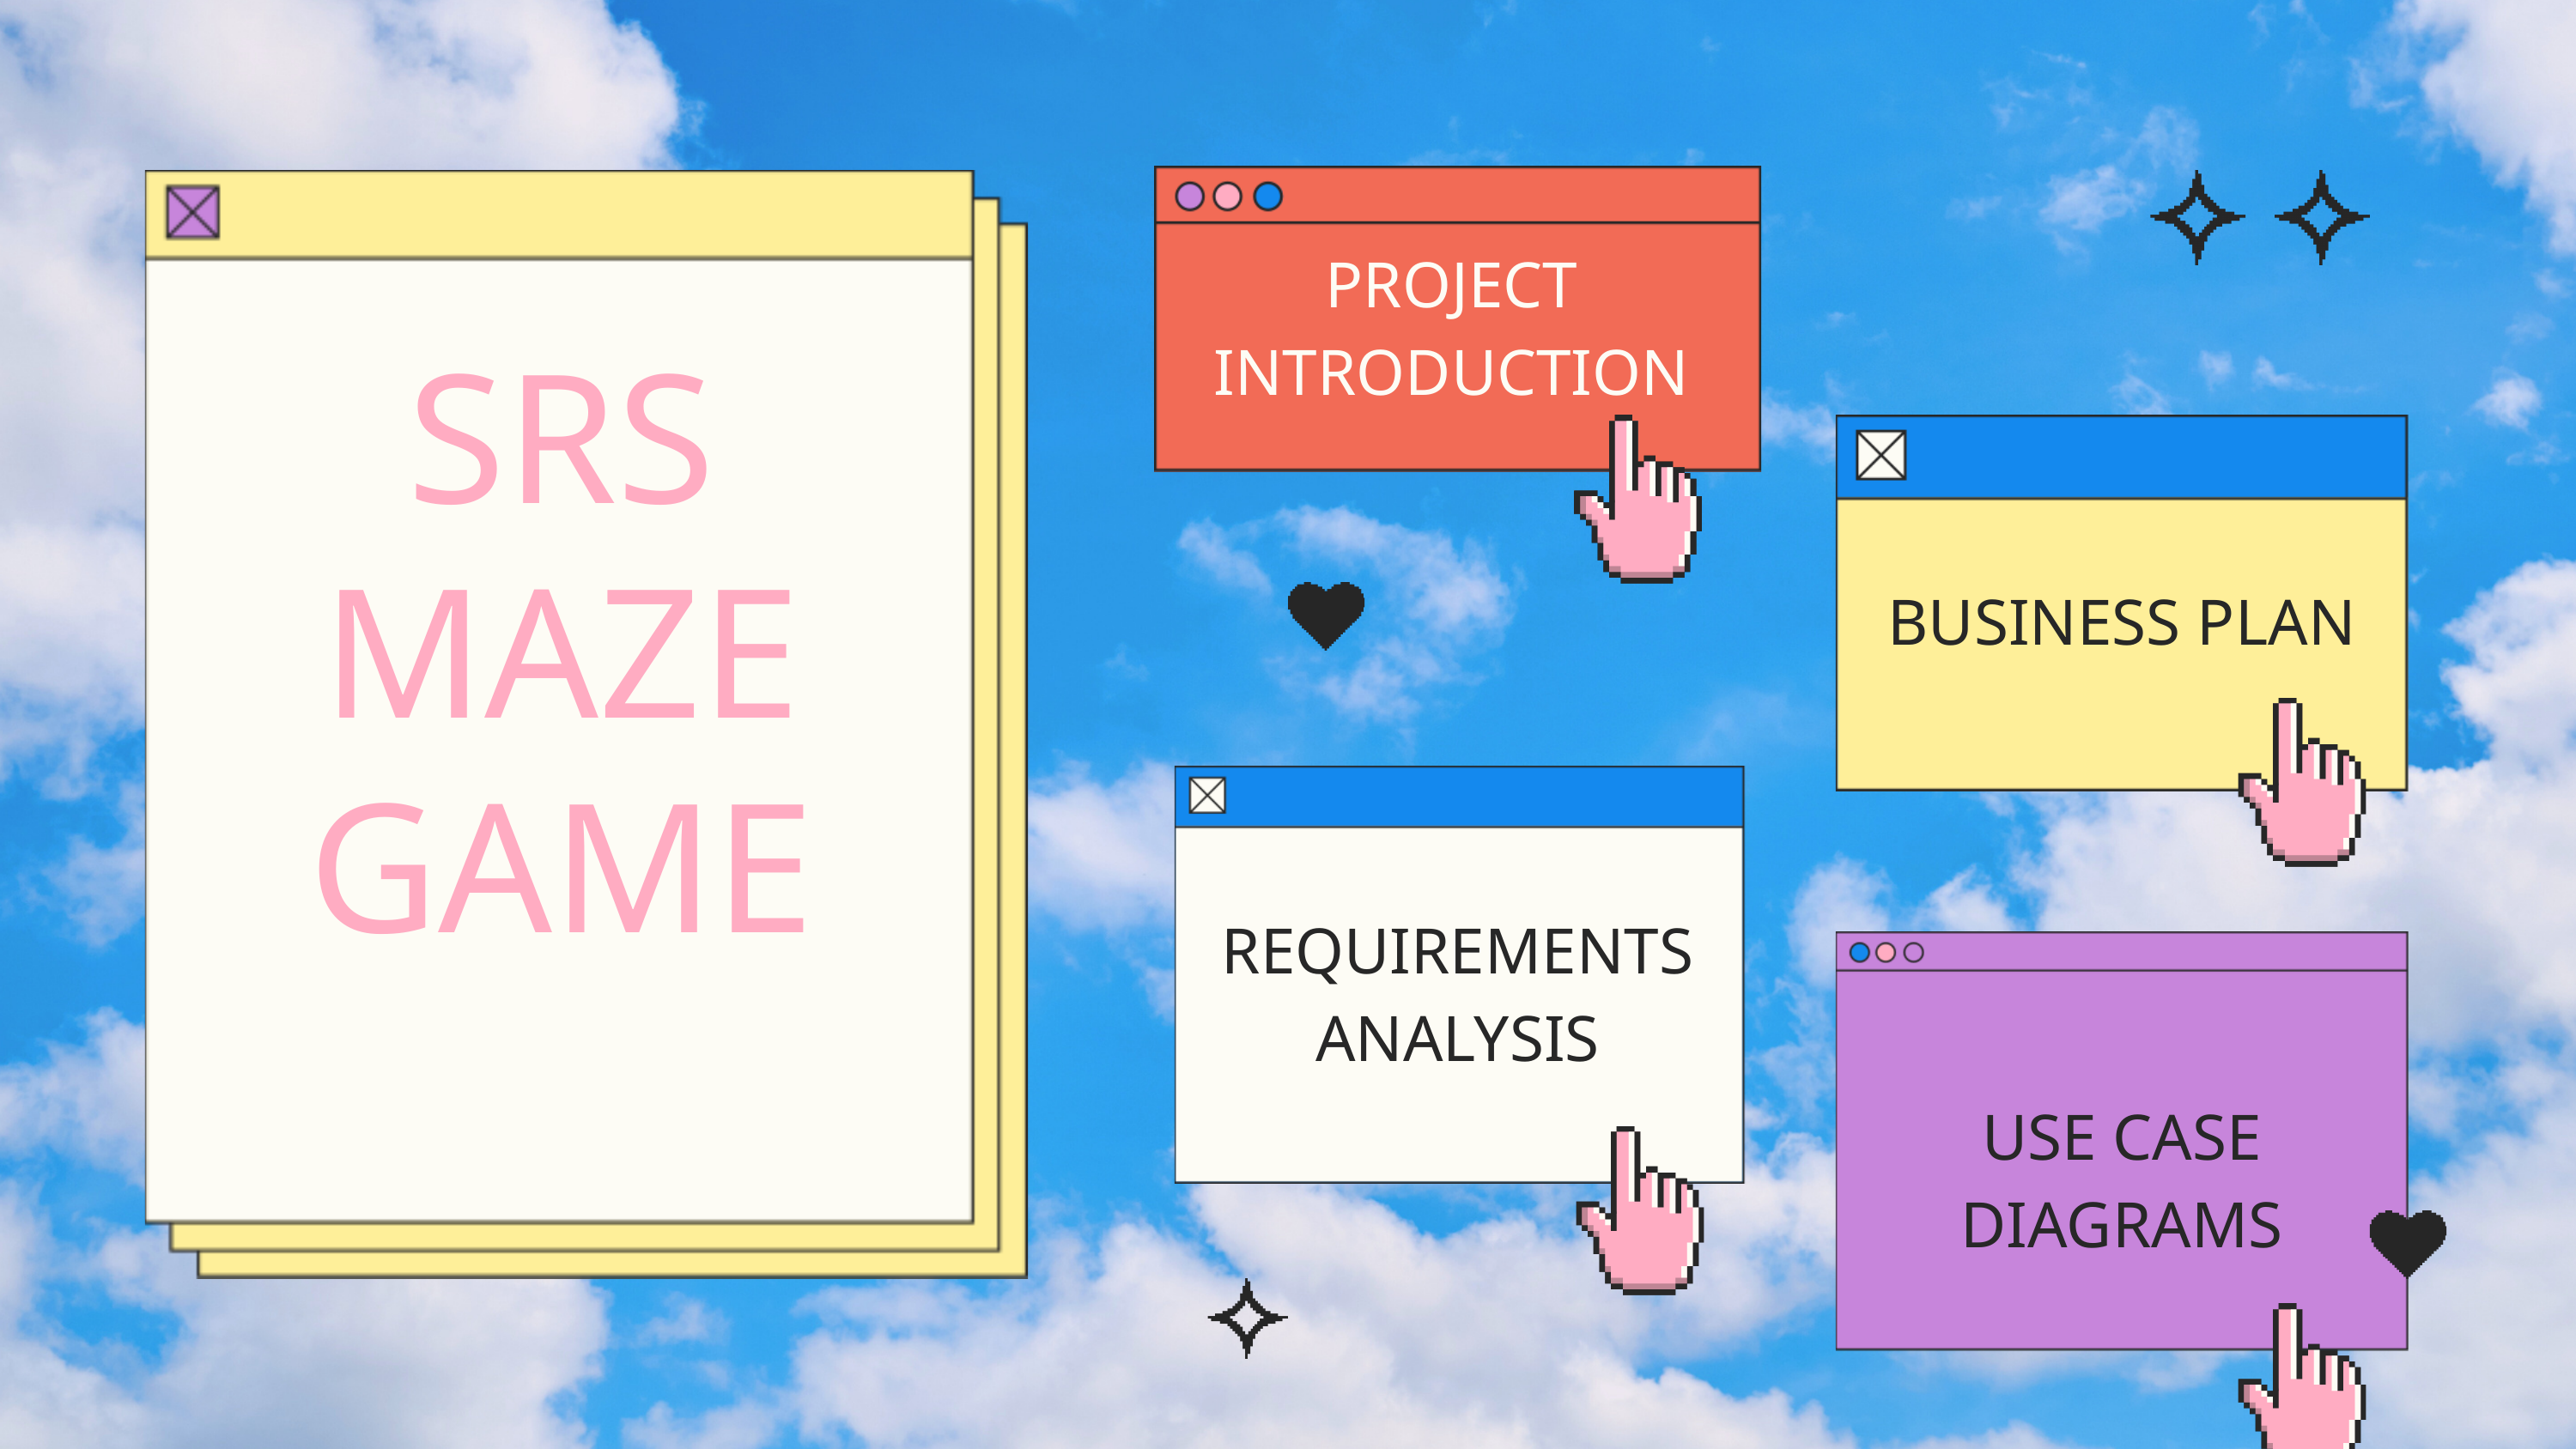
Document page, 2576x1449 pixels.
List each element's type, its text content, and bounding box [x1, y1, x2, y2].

text_box [2150, 170, 2246, 265]
text_box [1154, 166, 1762, 472]
text_box REQUIREMENTS ANALYSIS [1213, 898, 1702, 1074]
text_box [1574, 415, 1702, 584]
text_box [2275, 170, 2370, 265]
text_box [144, 170, 1029, 1279]
text_box PROJECT INTRODUCTION [1207, 232, 1696, 408]
text_box [2238, 1303, 2366, 1449]
text_box [1835, 415, 2409, 791]
text_box [1835, 931, 2409, 1351]
text_box USE CASE DIAGRAMS [1878, 1084, 2366, 1260]
text_box [1576, 1126, 1704, 1295]
text_box [0, 0, 2576, 1449]
text_box BUSINESS PLAN [1878, 570, 2366, 658]
text_box [1287, 582, 1365, 651]
text_box [1174, 766, 1746, 1184]
text_box [2238, 698, 2366, 867]
text_box [1207, 1278, 1288, 1359]
text_box [2369, 1210, 2447, 1279]
text_box SRS MAZE GAME [217, 324, 906, 969]
